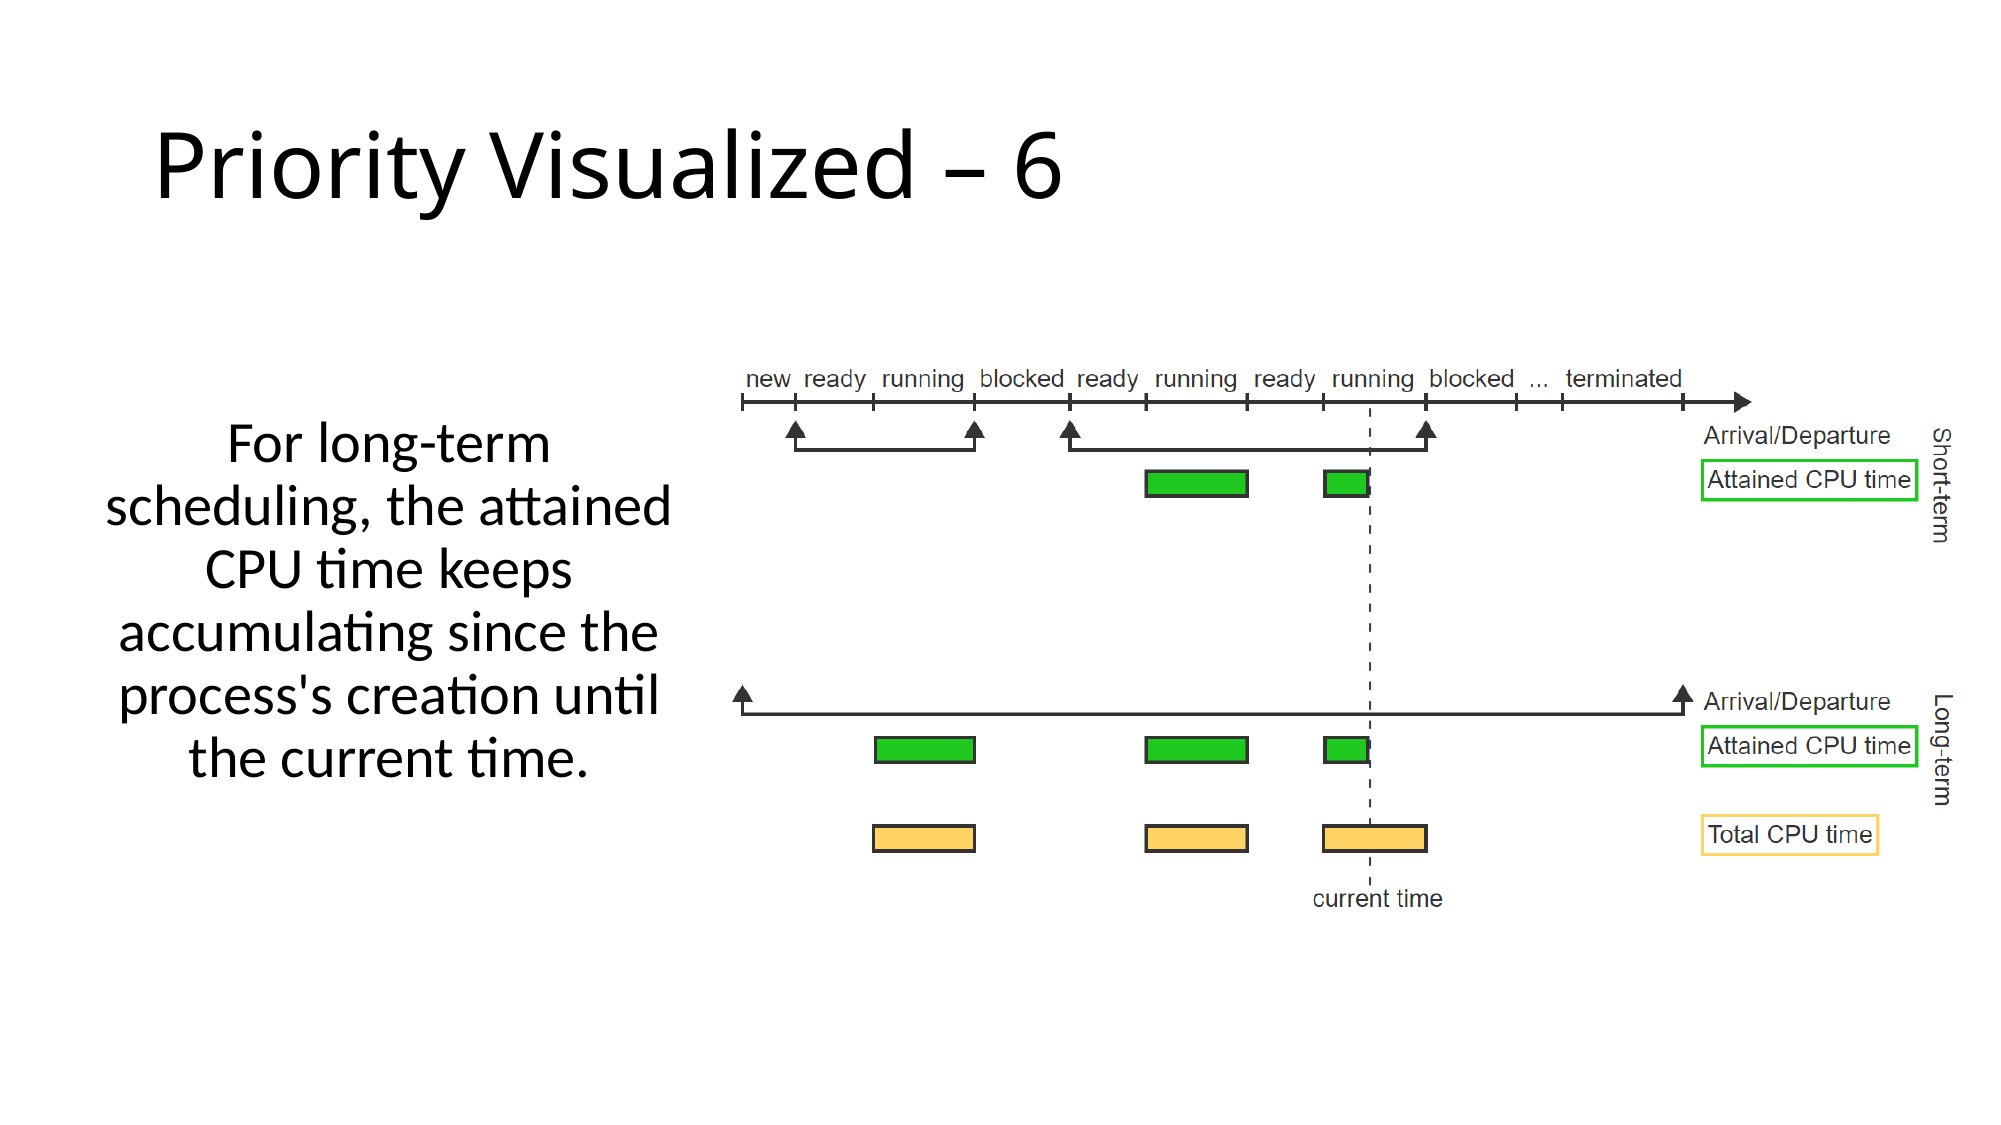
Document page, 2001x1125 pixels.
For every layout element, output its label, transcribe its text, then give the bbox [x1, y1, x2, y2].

picture [704, 352, 1980, 917]
list For long-term scheduling, the attained CPU time keeps accumulating since the process's creation until the current time. [75, 405, 704, 844]
title Priority Visualized – 6 [137, 59, 1863, 278]
